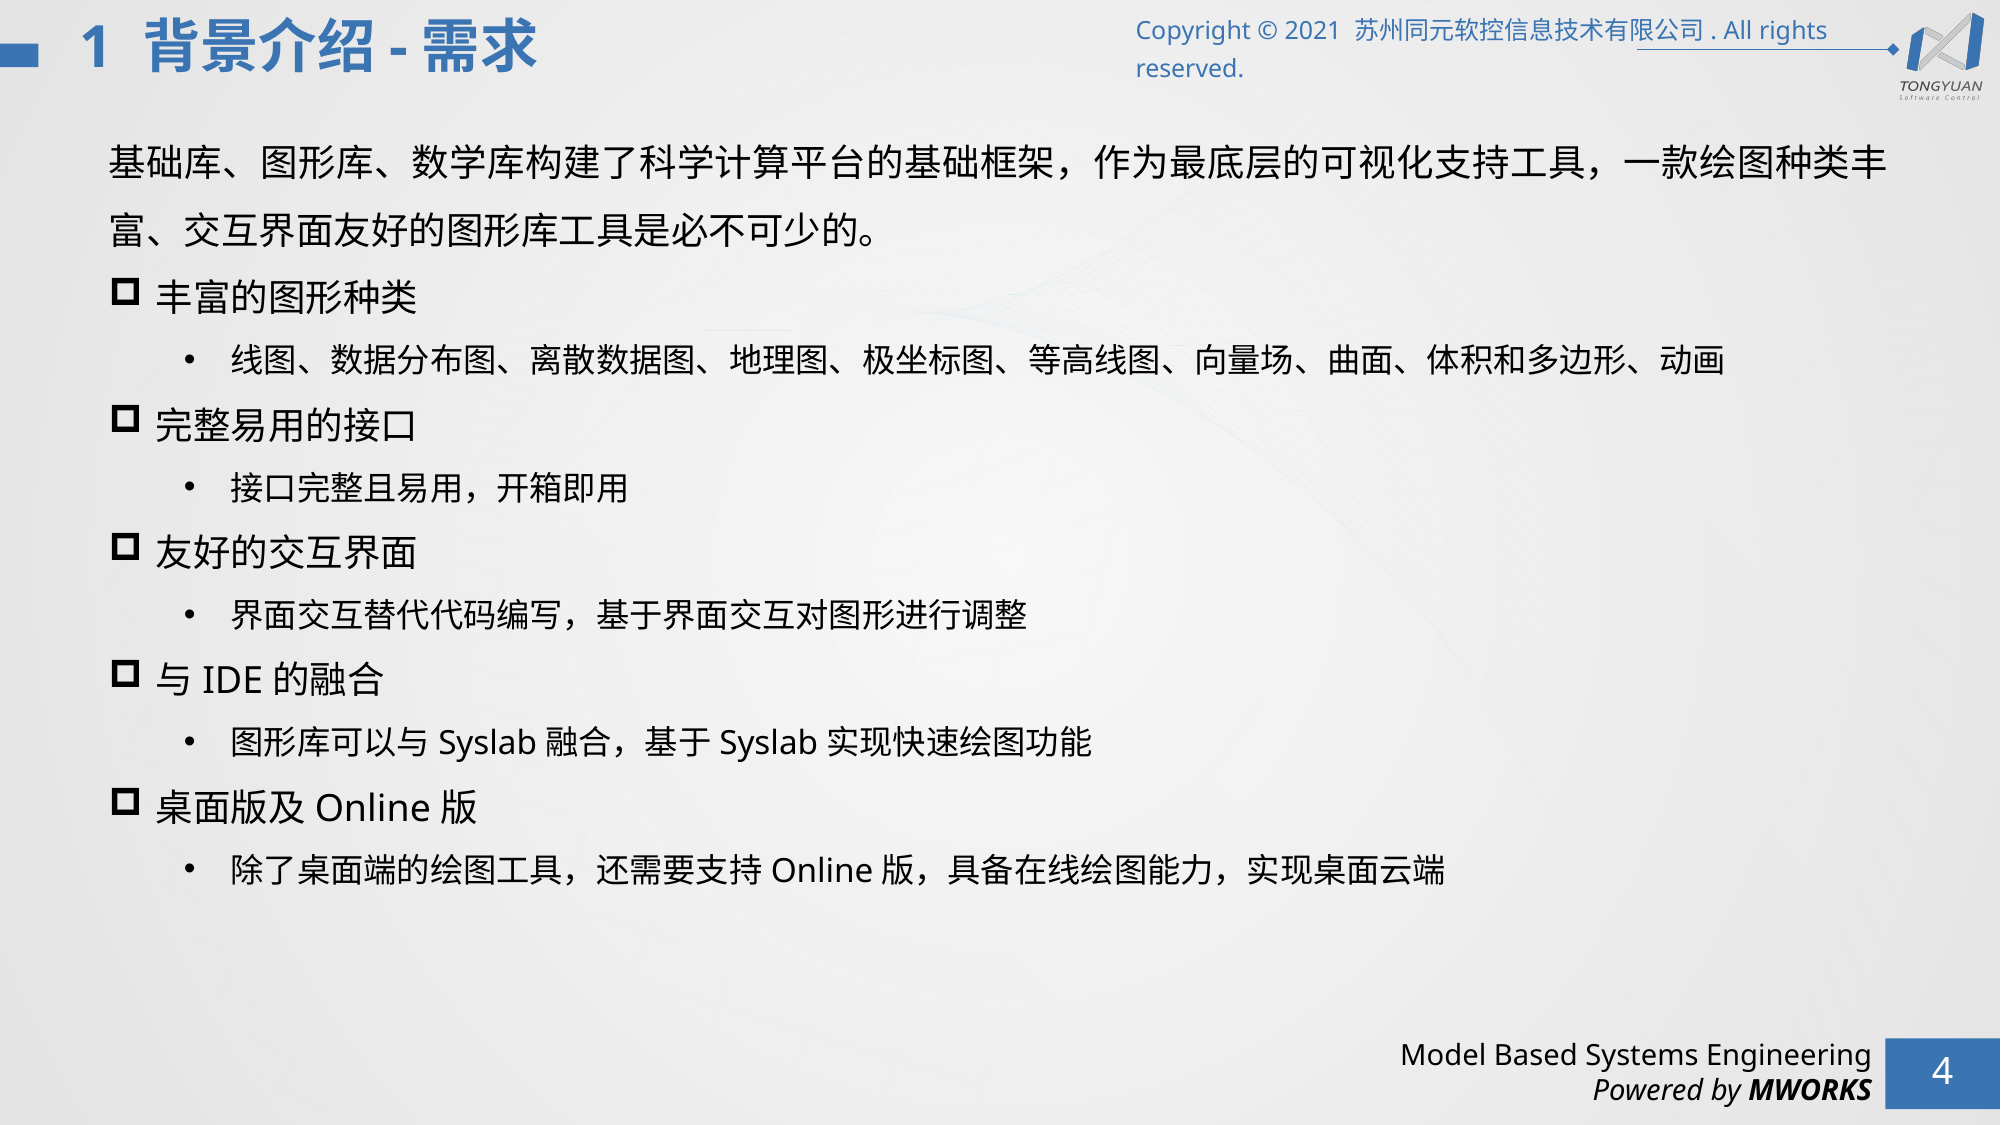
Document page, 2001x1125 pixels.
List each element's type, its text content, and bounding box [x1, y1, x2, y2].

text_box 1 背景介绍-需求 [64, 1, 777, 87]
picture [1895, 10, 1988, 103]
text_box 基础库、图形库、数学库构建了科学计算平台的基础框架，作为最底层的可视化支持工具，一款绘图种类丰富、交互界面友好的图形库工具是必不可少的。 丰富的图形种类 线图、数据分布图、离散数据图、地理图、极坐标图、等高线图、向量场、曲面、体积和多边形、动画 完整易用的接口 接口完整且易用，开箱即用 友好的交互界面 界面交互替代代码编写，基于界面交互对图形进行调整 与IDE的融合 图形库可以与Syslab融合，基于Syslab实现快速绘图功能 桌面版及Online版 除了桌面端的绘图工具，还需要支持Online版，具备在线绘图能力，实现桌面云端 [94, 109, 1905, 896]
